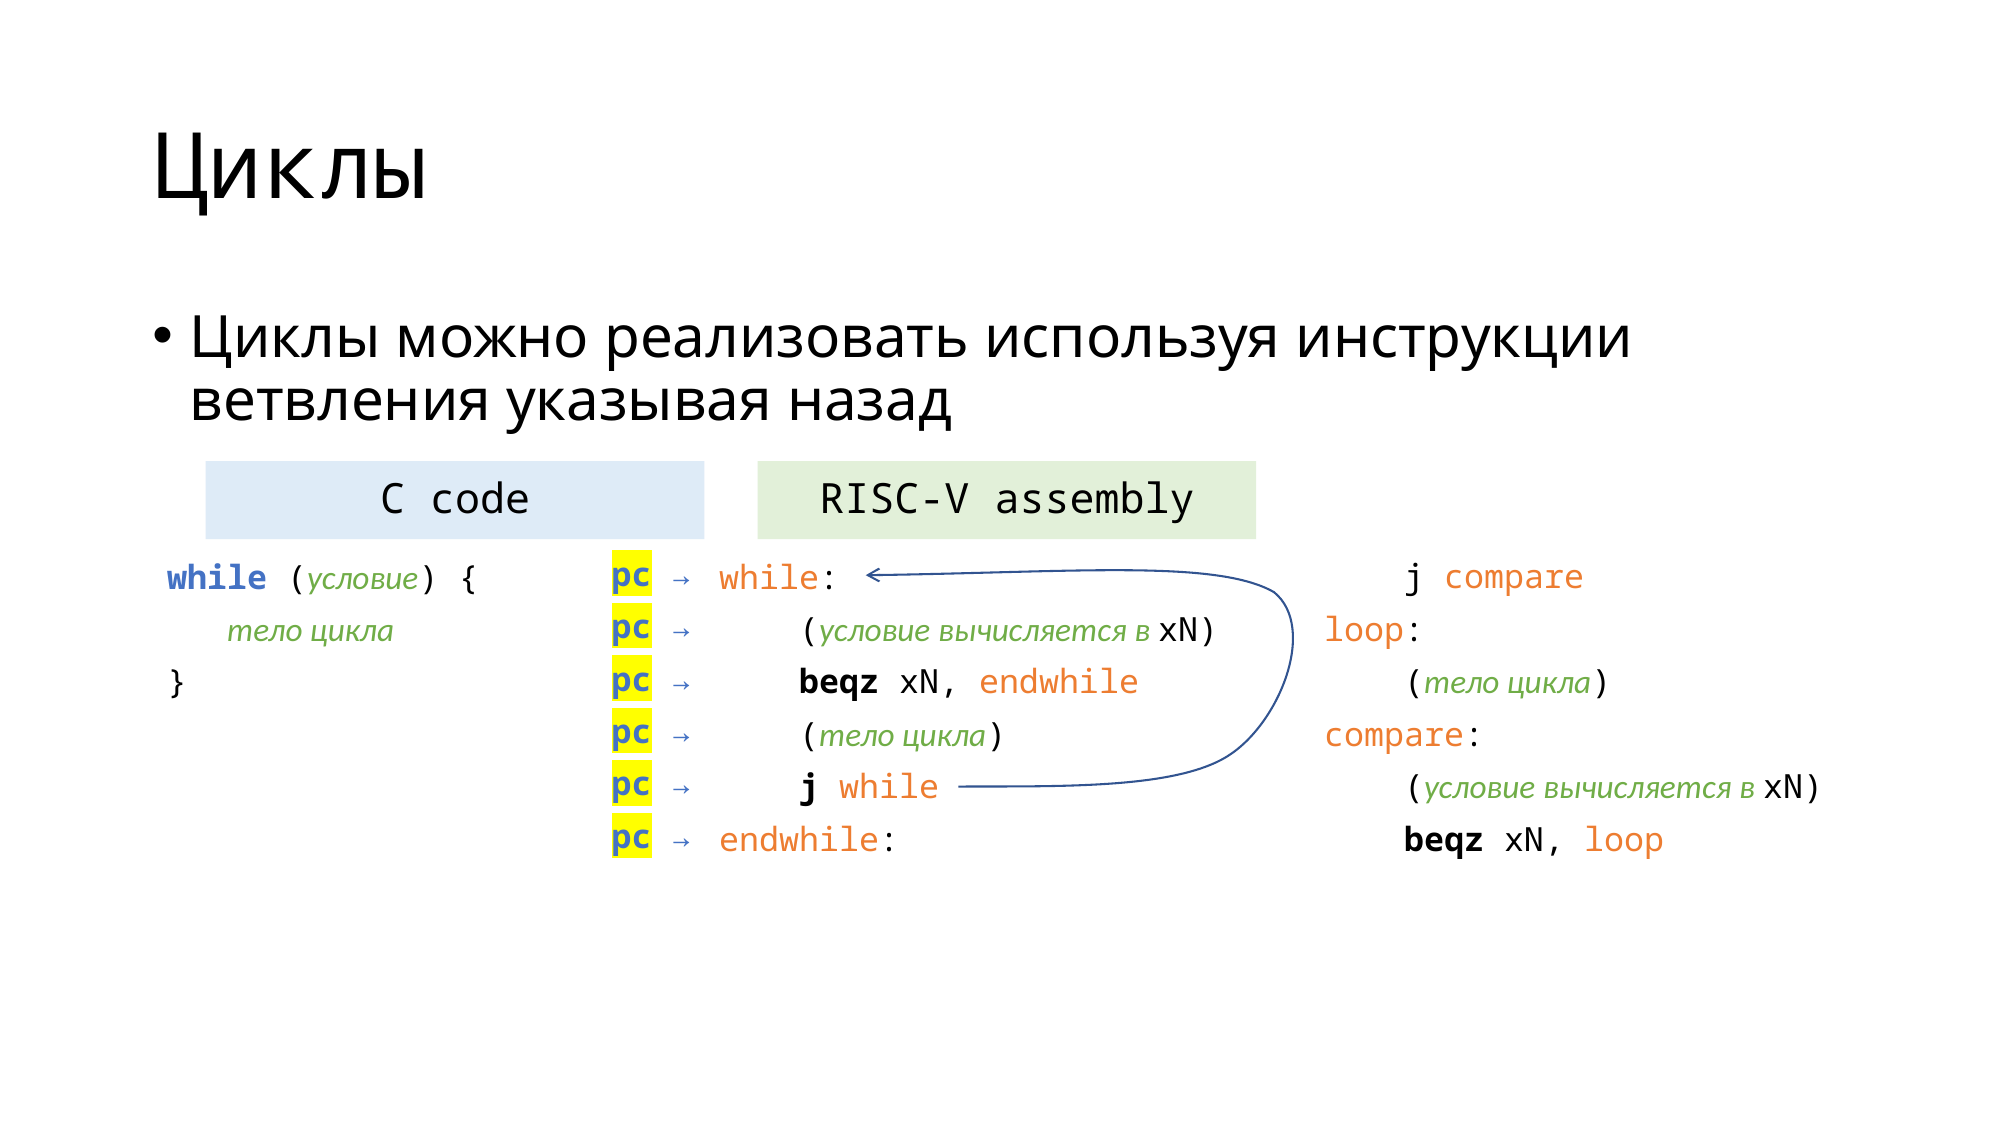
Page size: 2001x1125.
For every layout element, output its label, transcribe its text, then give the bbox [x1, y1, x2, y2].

text_box j compare loop: (тело цикла) compare: (условие вычисляется в xN) beqz xN, loop [1308, 547, 1862, 991]
list Циклы можно реализовать используя инструкции ветвления указывая назад [137, 299, 1863, 1014]
text_box while: (условие вычисляется в xN) beqz xN, endwhile (тело цикла) j while endwhile: [705, 547, 1308, 991]
text_box [865, 567, 1294, 788]
text_box while (условие) { тело цикла } [151, 547, 705, 1077]
text_box C code [205, 461, 705, 540]
text_box RISC-V assembly [757, 461, 1257, 540]
text_box pc → pc → pc → pc → pc → pc → [596, 545, 745, 863]
title Циклы [137, 59, 1863, 278]
